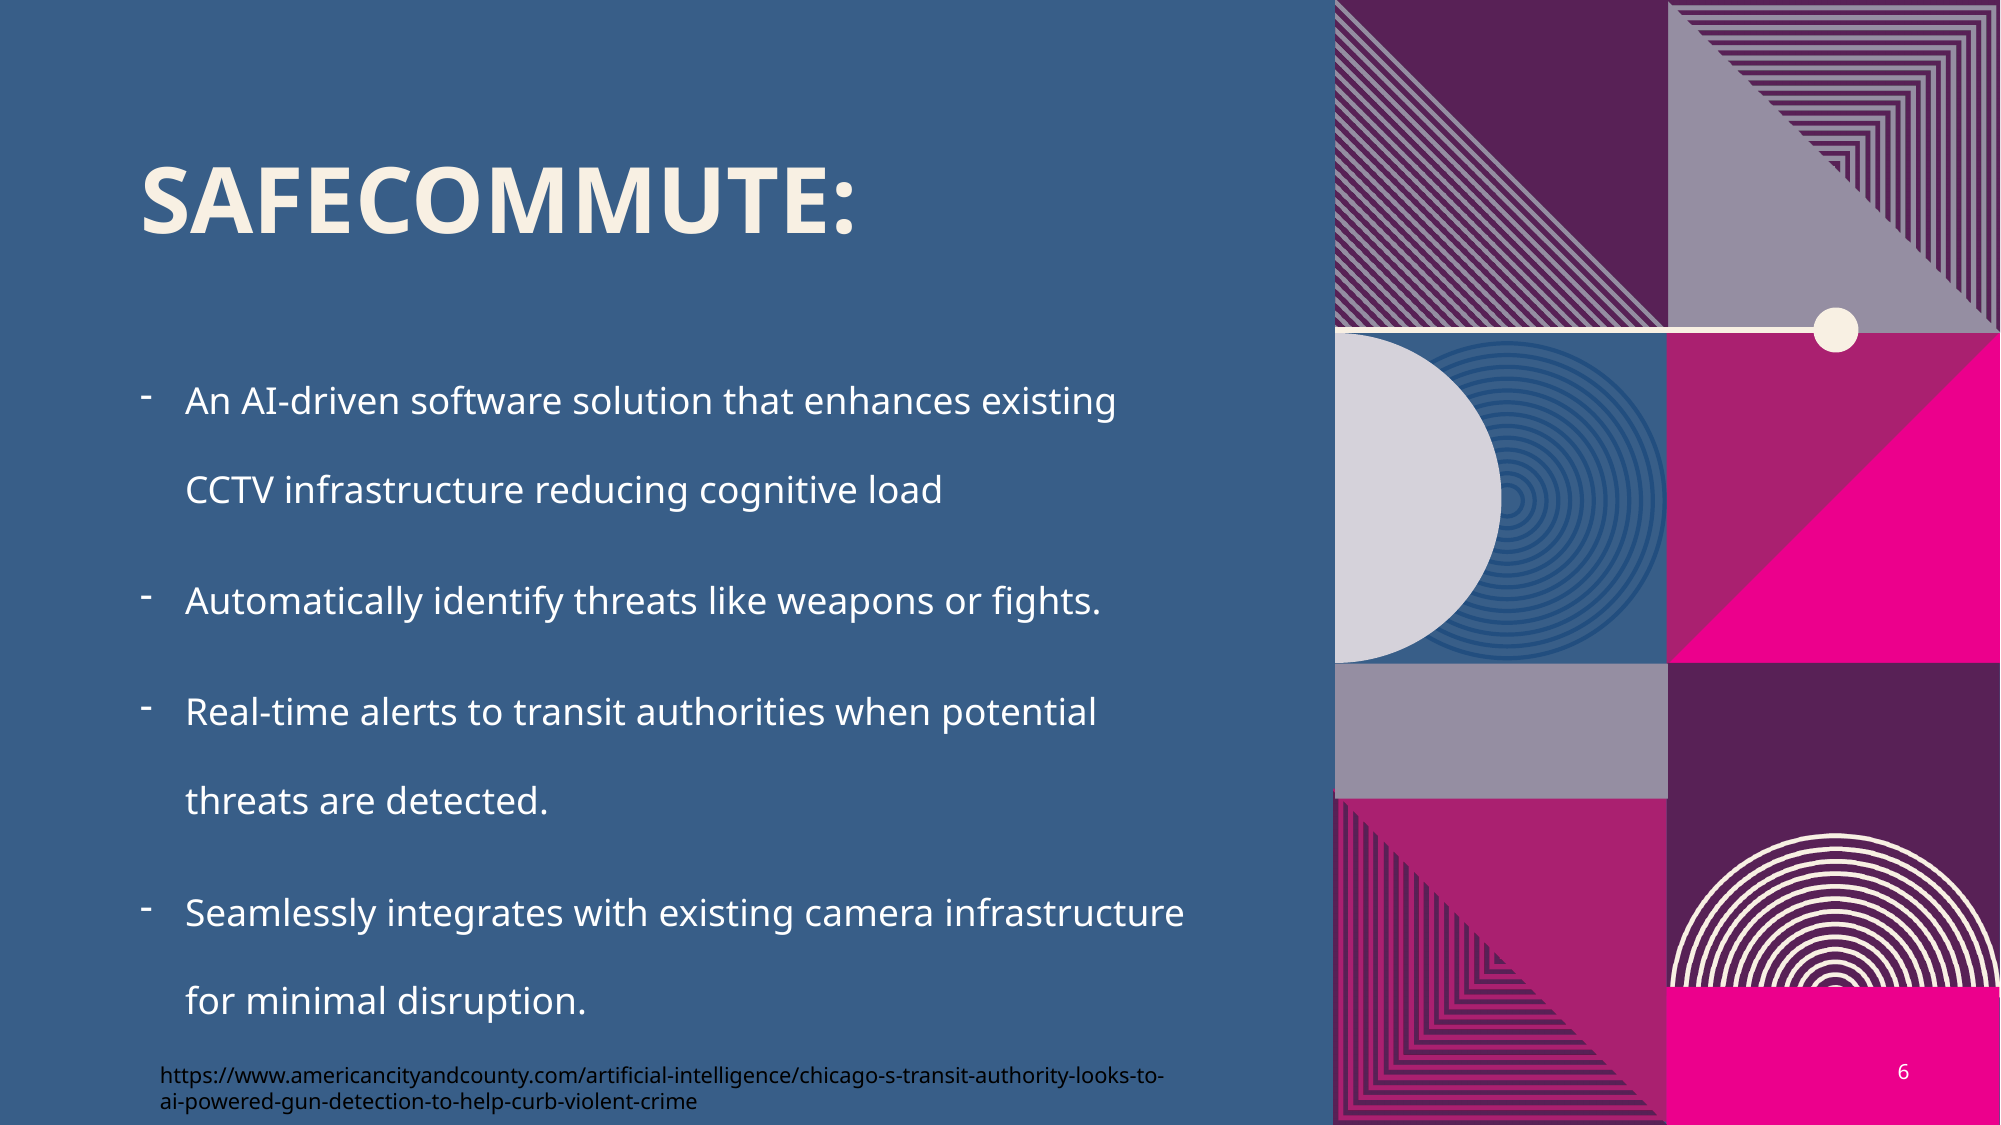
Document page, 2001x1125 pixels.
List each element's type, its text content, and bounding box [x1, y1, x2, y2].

text_box https://www.americancityandcounty.com/artificial-intelligence/chicago-s-transit-authority-looks-to-ai-powered-gun-detection-to-help-curb-violent-crime [145, 1054, 1186, 1122]
list An AI-driven software solution that enhances existing CCTV infrastructure reducing cognitive load Automatically identify threats like weapons or fights. Real-time alerts to transit authorities when potential threats are detected. Seamlessly integrates with existing camera infrastructure for minimal disruption. [125, 324, 1208, 1043]
picture [1333, 791, 1667, 1125]
picture [1335, 0, 2001, 333]
slide_number 6 [1849, 1042, 1925, 1103]
picture [1669, 833, 2001, 998]
title Safecommute: [125, 146, 1206, 298]
